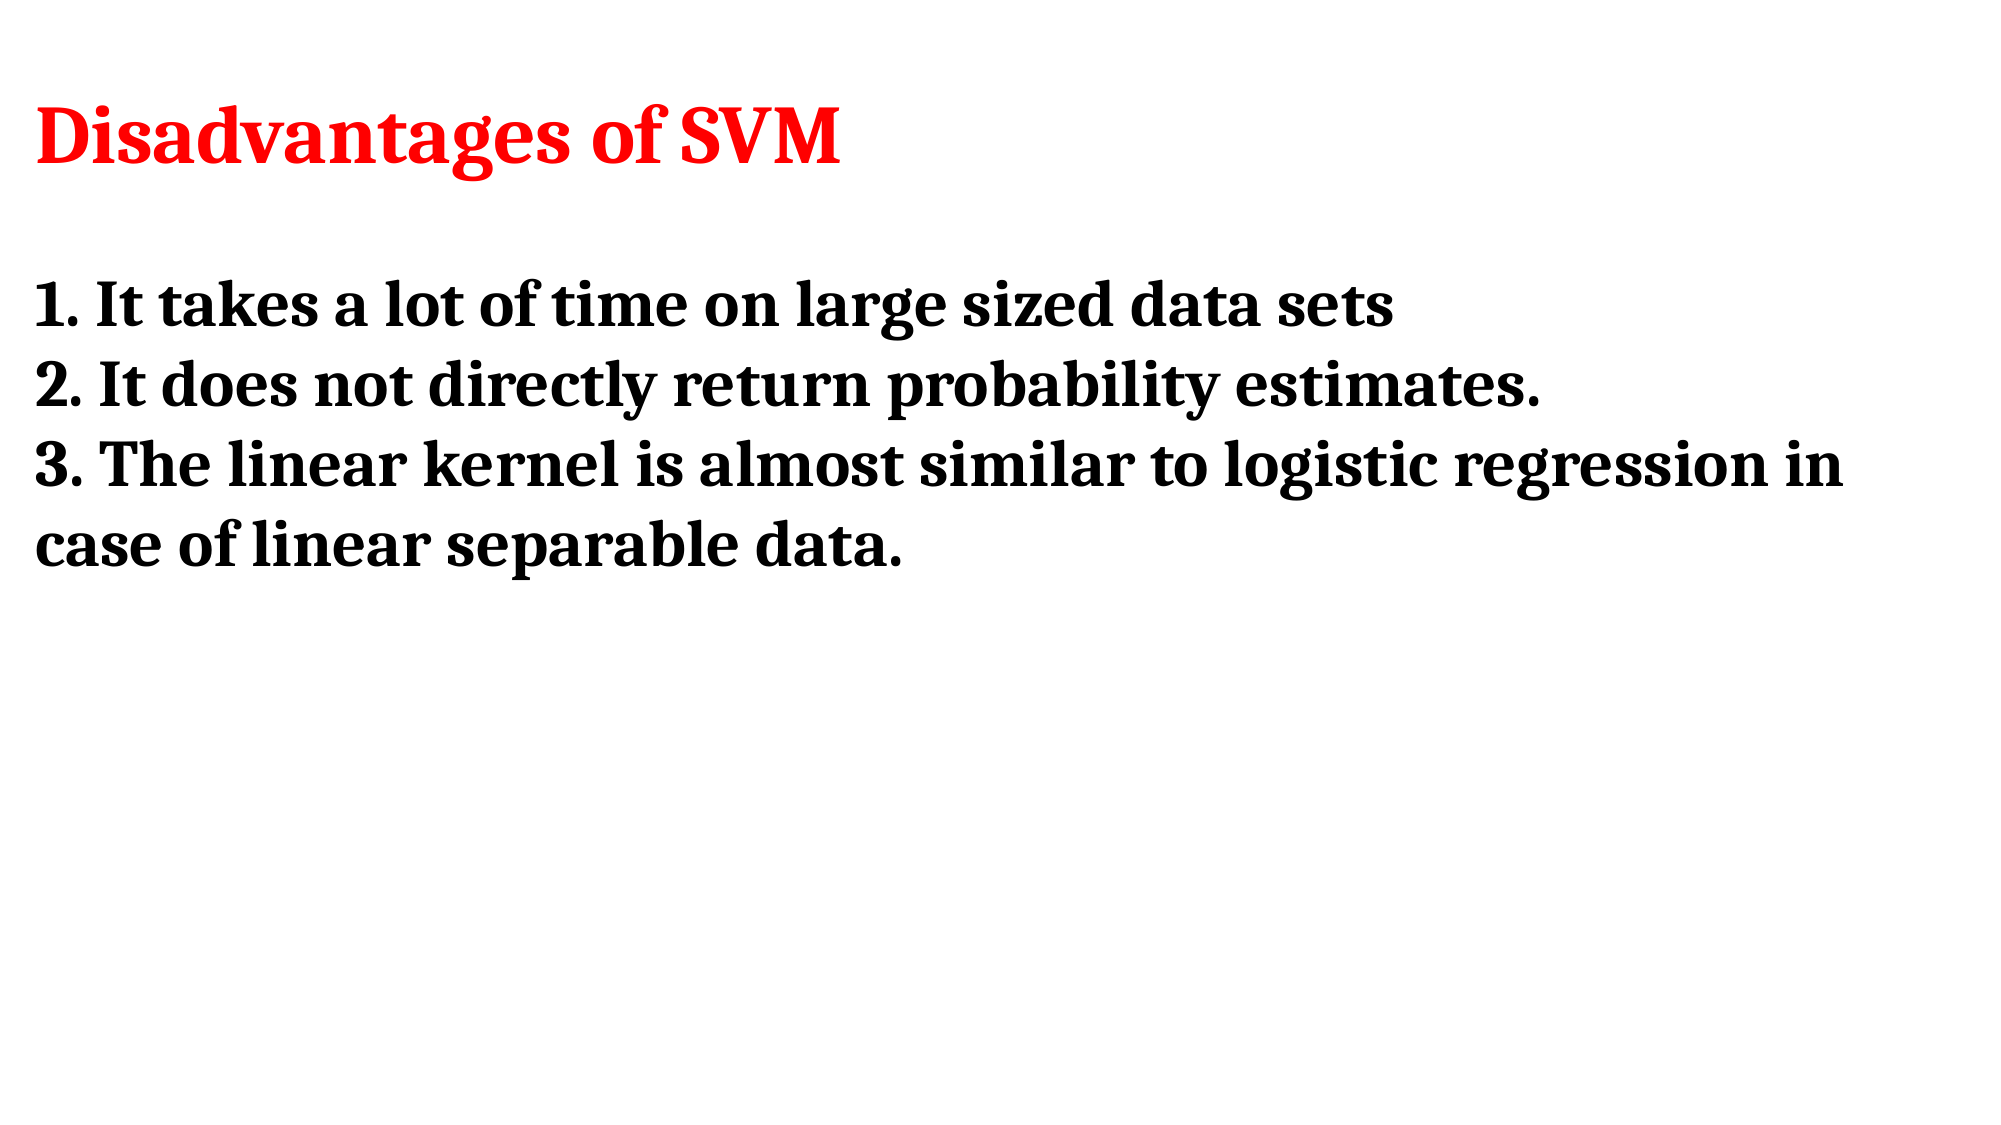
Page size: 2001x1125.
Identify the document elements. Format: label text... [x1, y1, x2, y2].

text_box Disadvantages of SVM 1. It takes a lot of time on large sized data sets 2. It does not directly return probability estimates. 3. The linear kernel is almost similar to logistic regression in case of linear separable data. [20, 72, 1898, 588]
